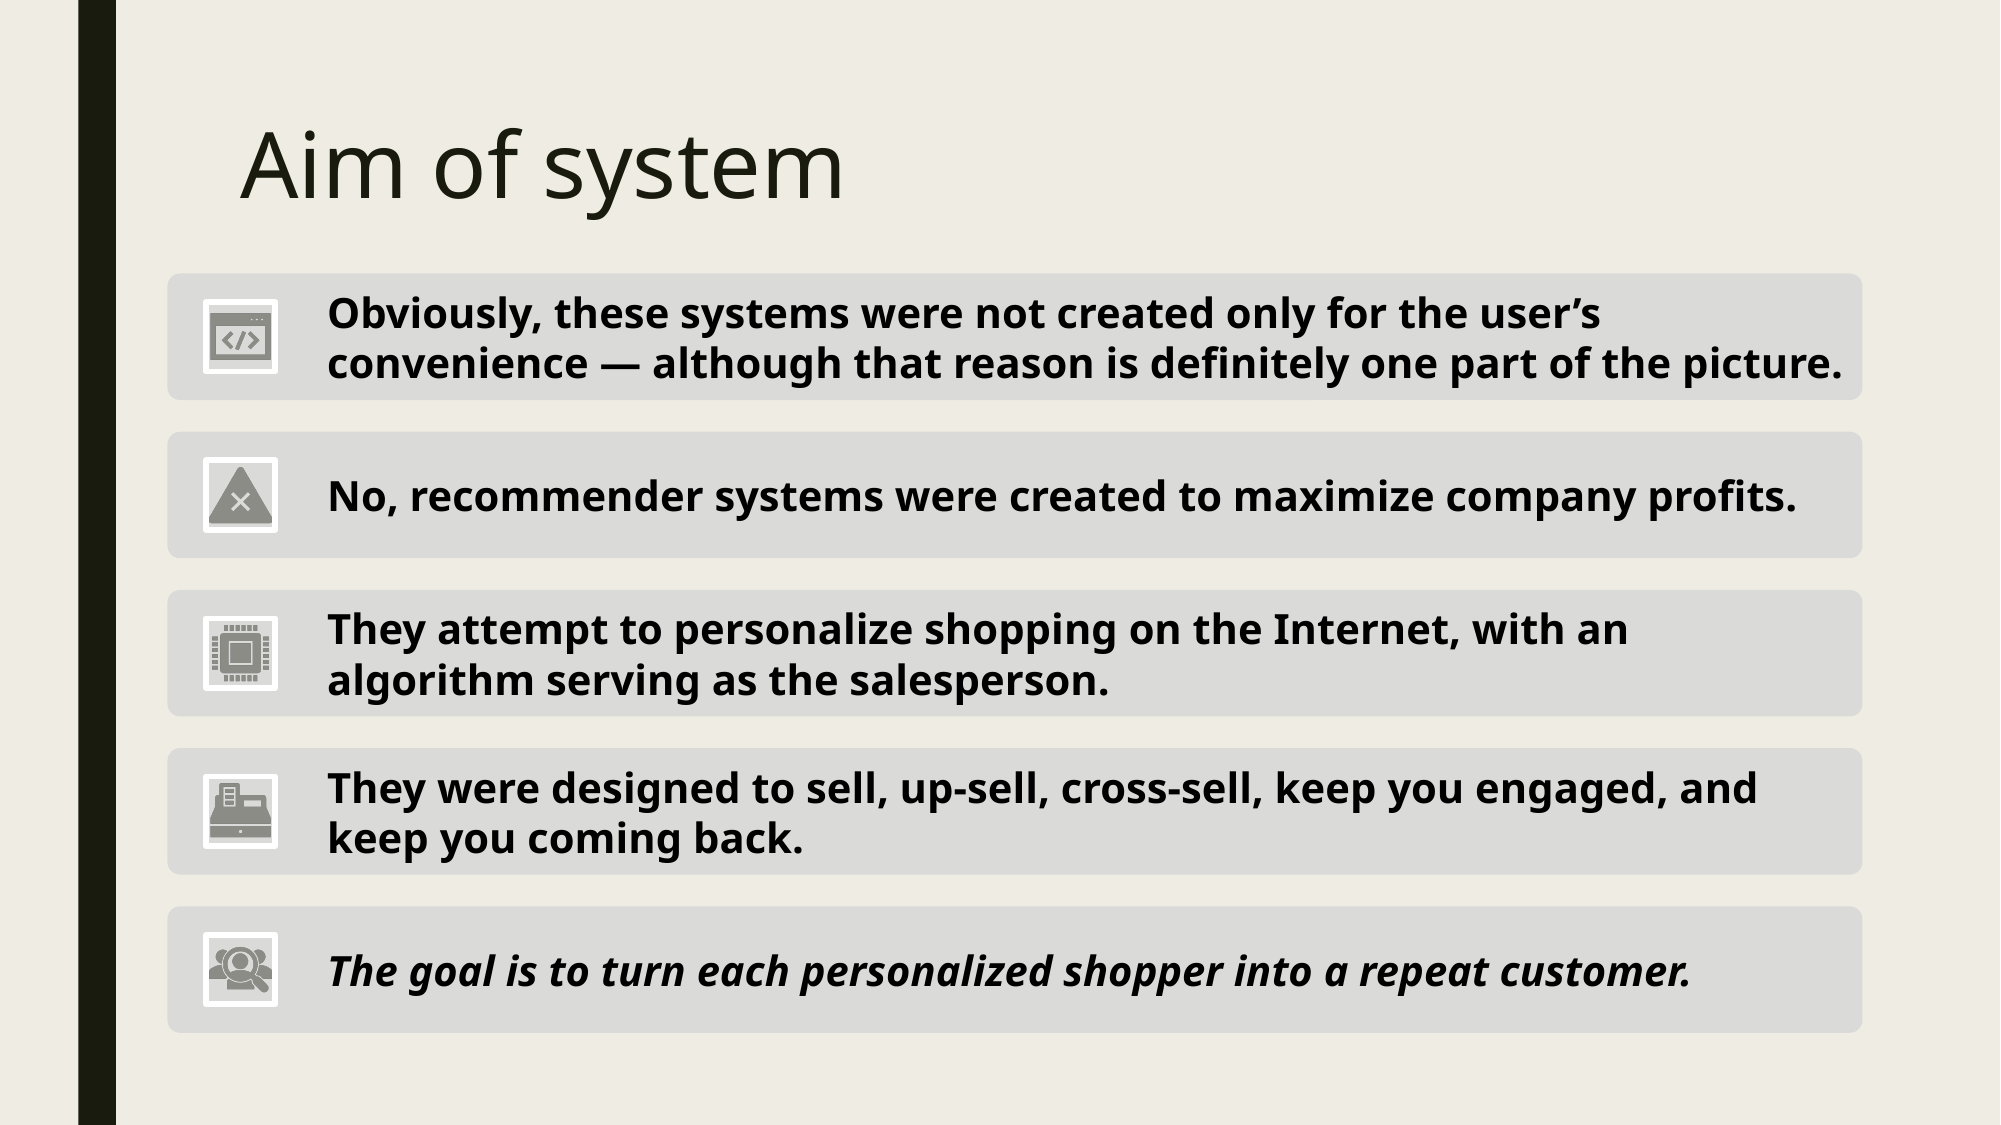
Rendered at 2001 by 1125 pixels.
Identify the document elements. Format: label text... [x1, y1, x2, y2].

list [167, 272, 1863, 1034]
title Aim of system [225, 112, 1800, 272]
